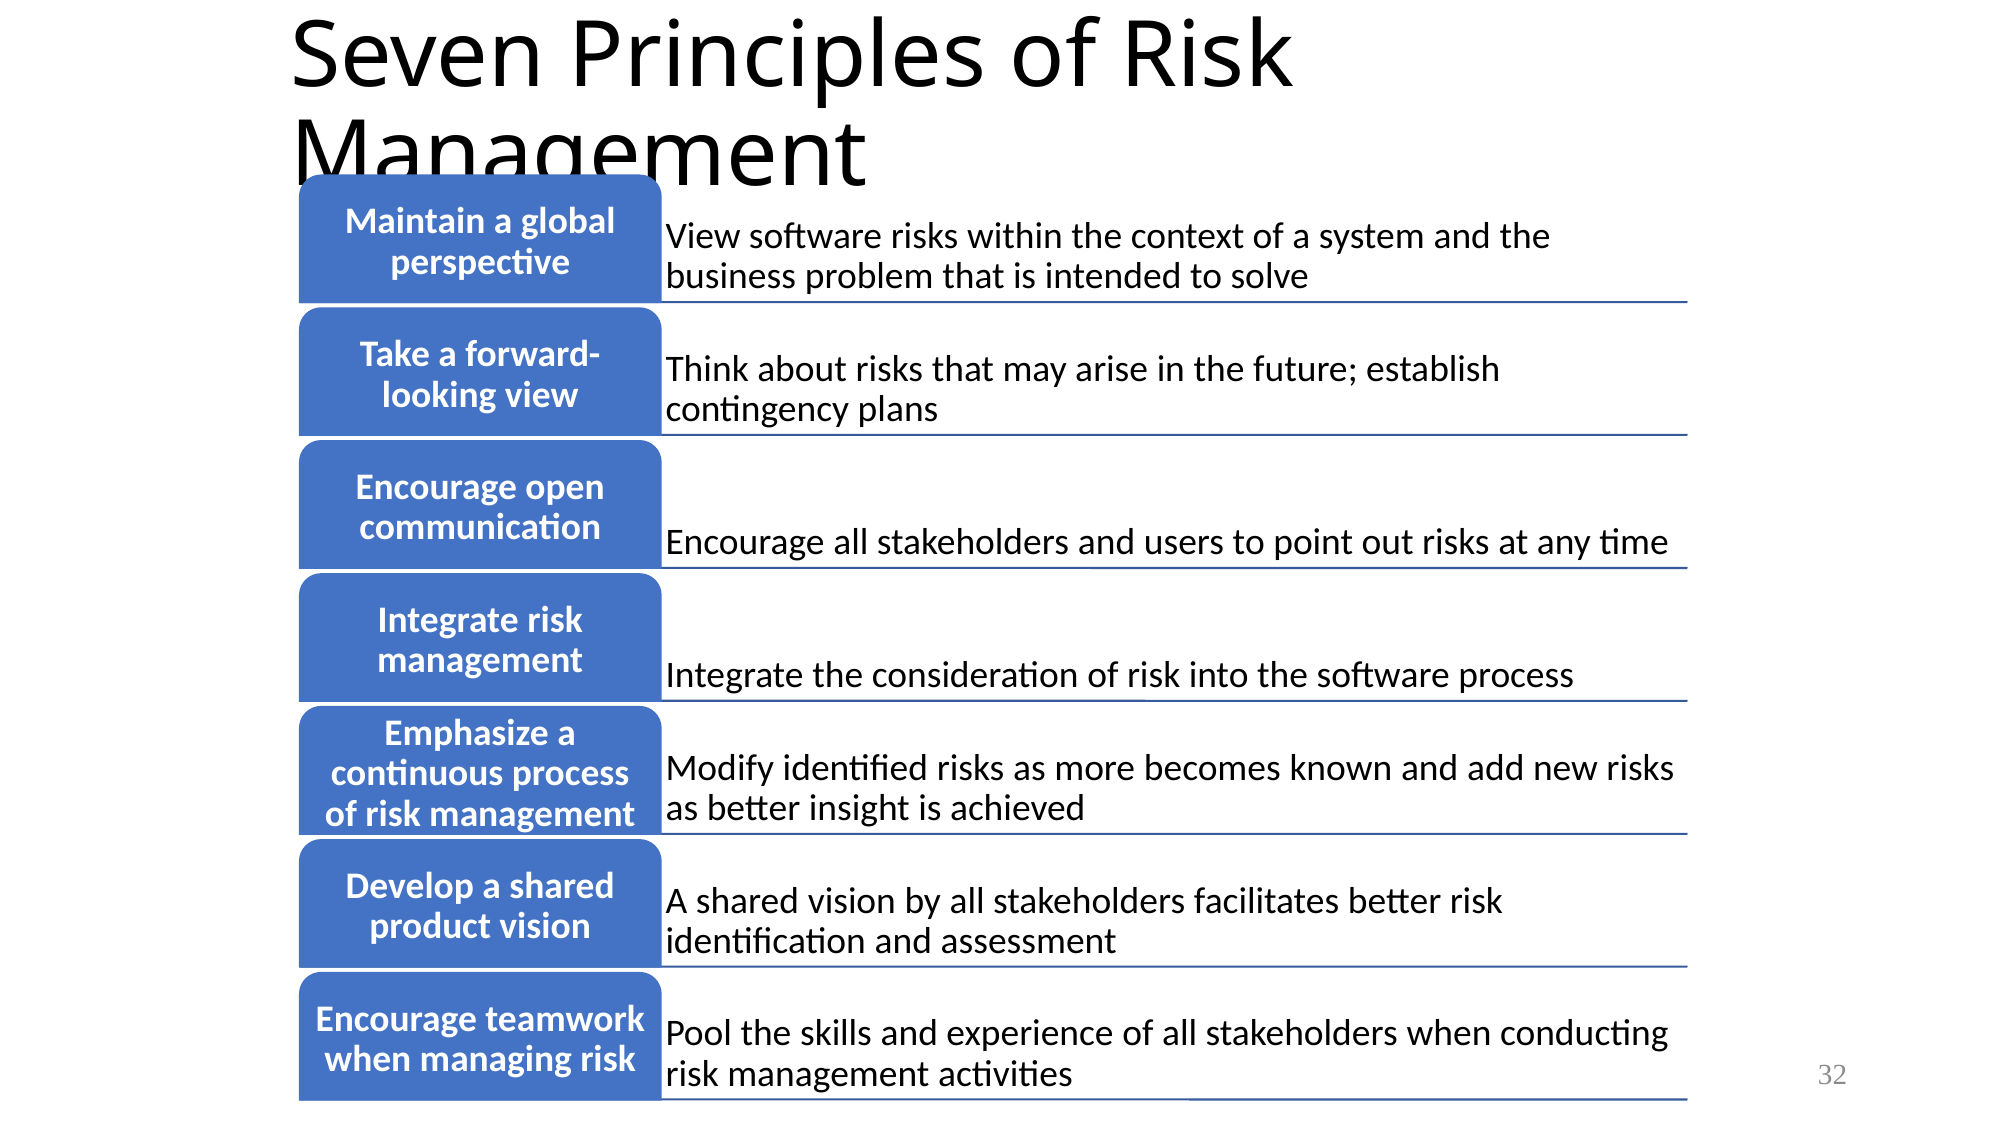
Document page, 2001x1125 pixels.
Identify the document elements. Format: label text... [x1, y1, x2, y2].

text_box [299, 574, 1688, 701]
slide_number 32 [1412, 1042, 1863, 1103]
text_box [299, 308, 1688, 435]
title Seven Principles of Risk Management [275, 12, 1713, 200]
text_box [299, 175, 1688, 303]
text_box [299, 706, 1688, 834]
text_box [299, 972, 1688, 1100]
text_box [299, 840, 1688, 967]
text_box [299, 441, 1688, 568]
